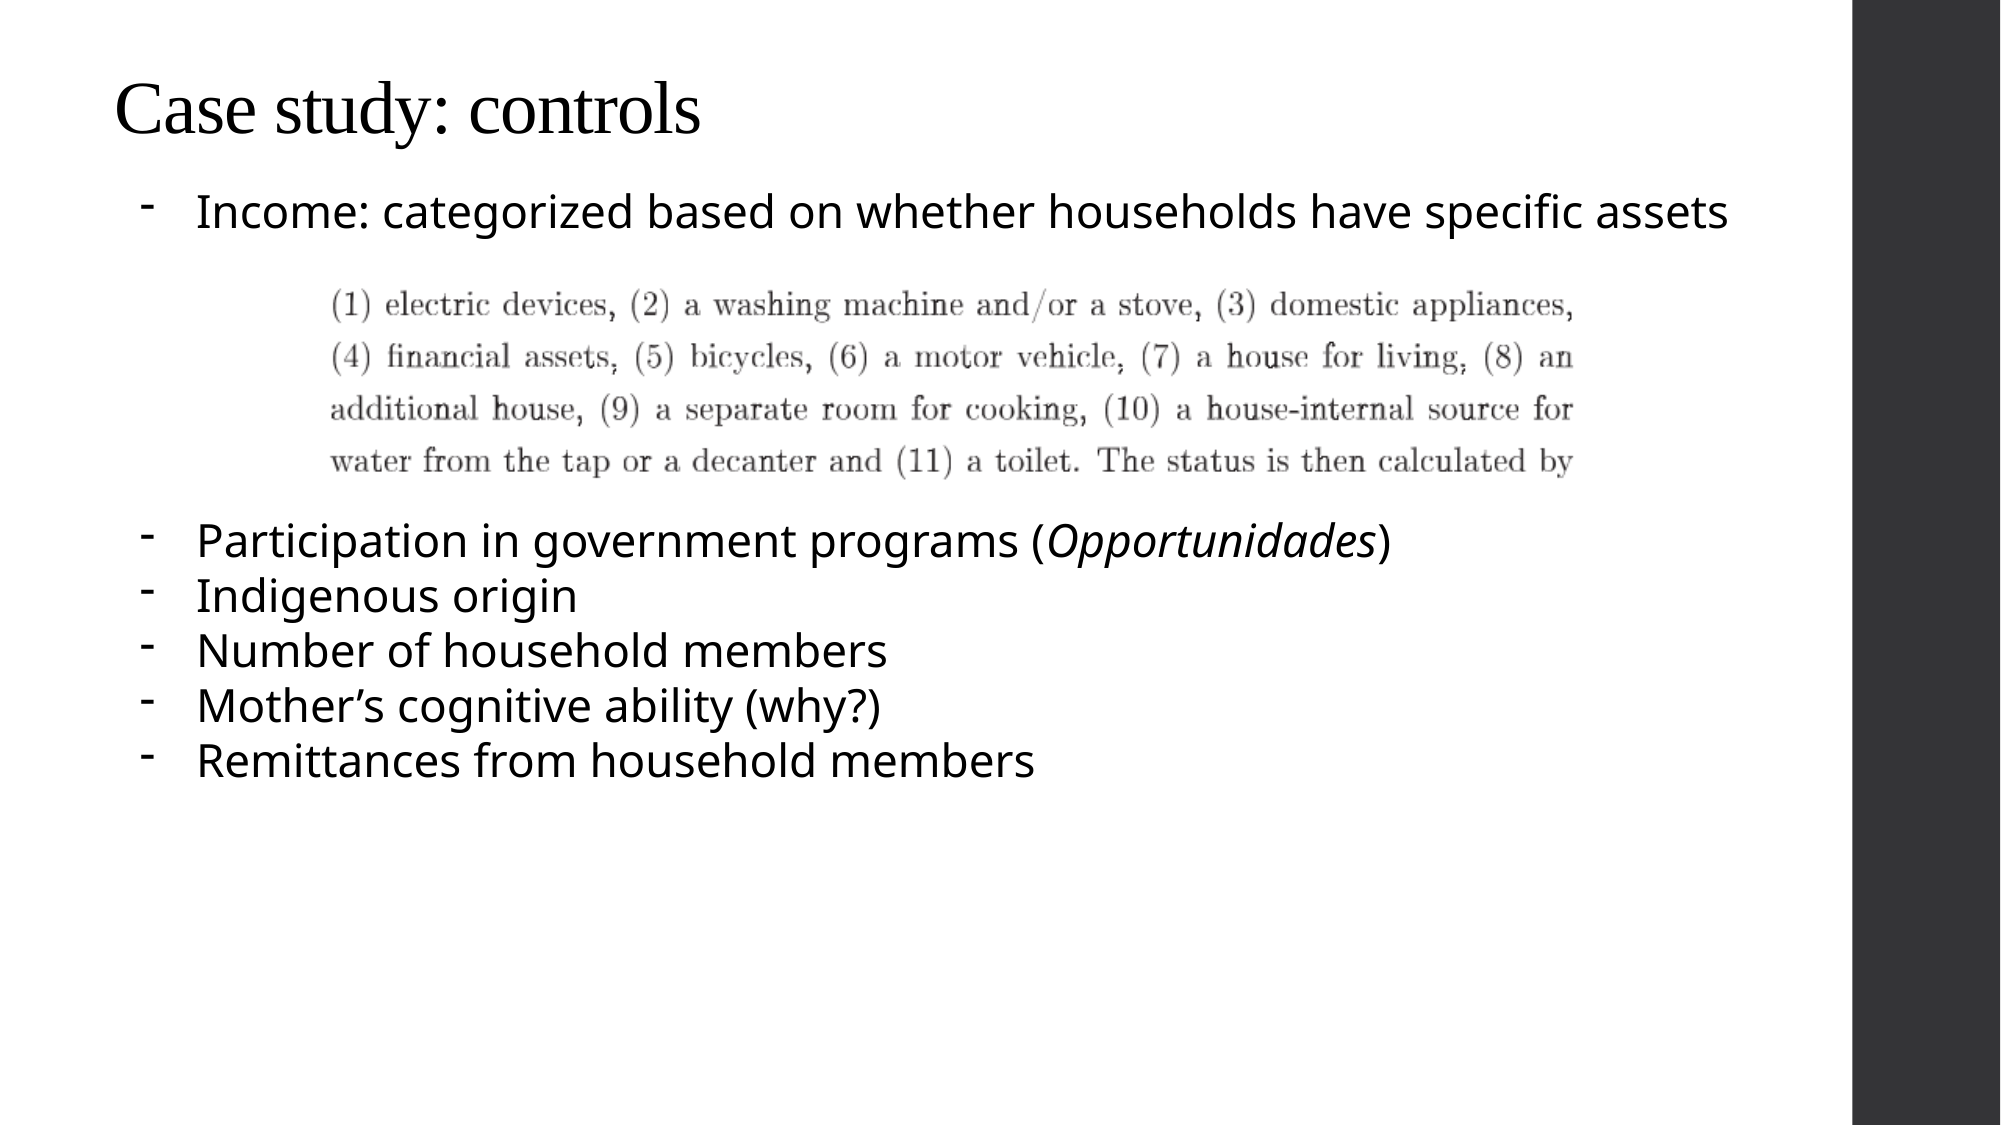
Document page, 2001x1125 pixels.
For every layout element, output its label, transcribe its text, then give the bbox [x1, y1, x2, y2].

title Case study: controls [99, 55, 1813, 158]
picture [309, 269, 1603, 486]
text_box Income: categorized based on whether households have specific assets Participation in government programs (Opportunidades) Indigenous origin Number of household members Mother’s cognitive ability (why?) Remittances from household members [124, 174, 1788, 850]
